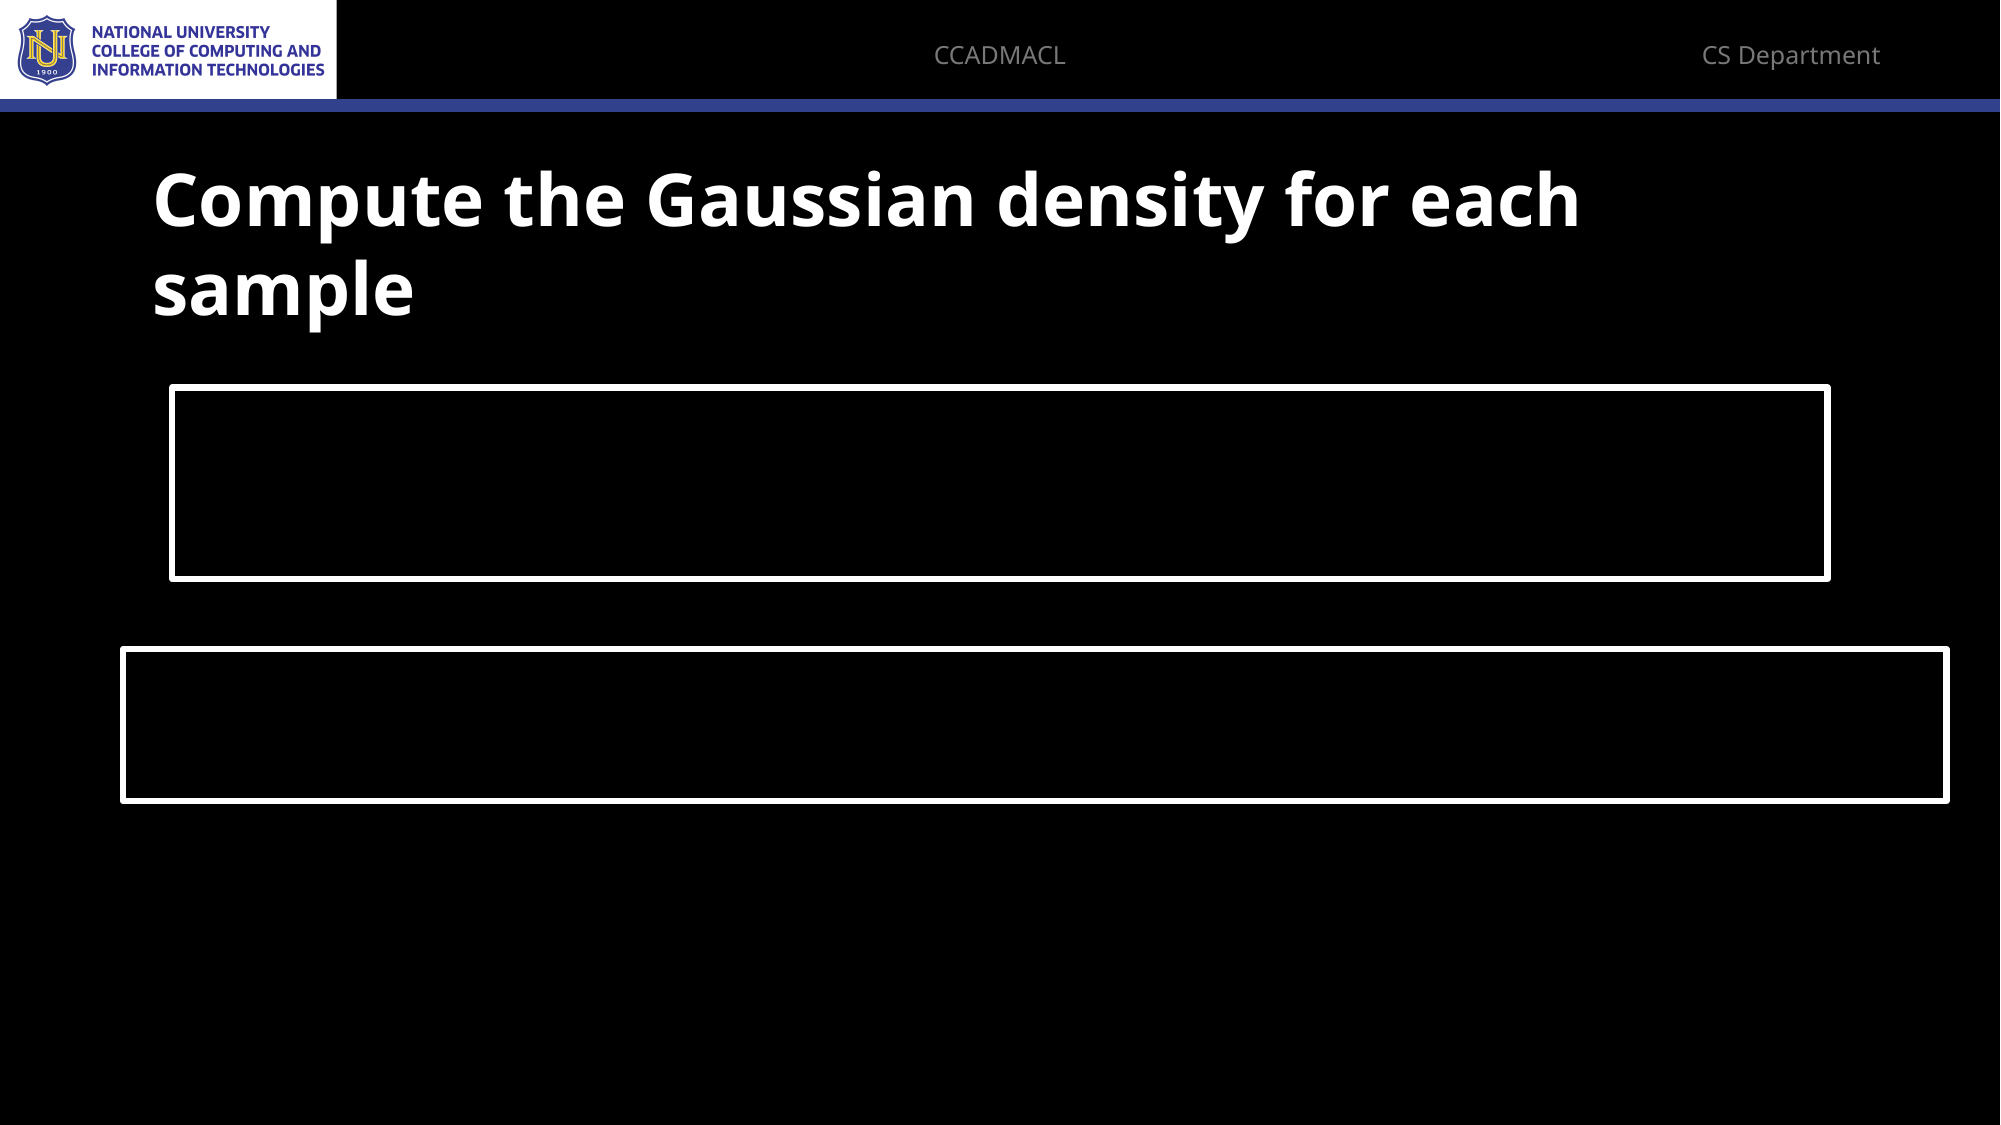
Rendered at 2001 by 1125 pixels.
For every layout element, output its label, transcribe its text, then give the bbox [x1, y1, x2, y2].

picture [0, 0, 337, 99]
title Compute the Gaussian density for each sample [137, 135, 1863, 353]
